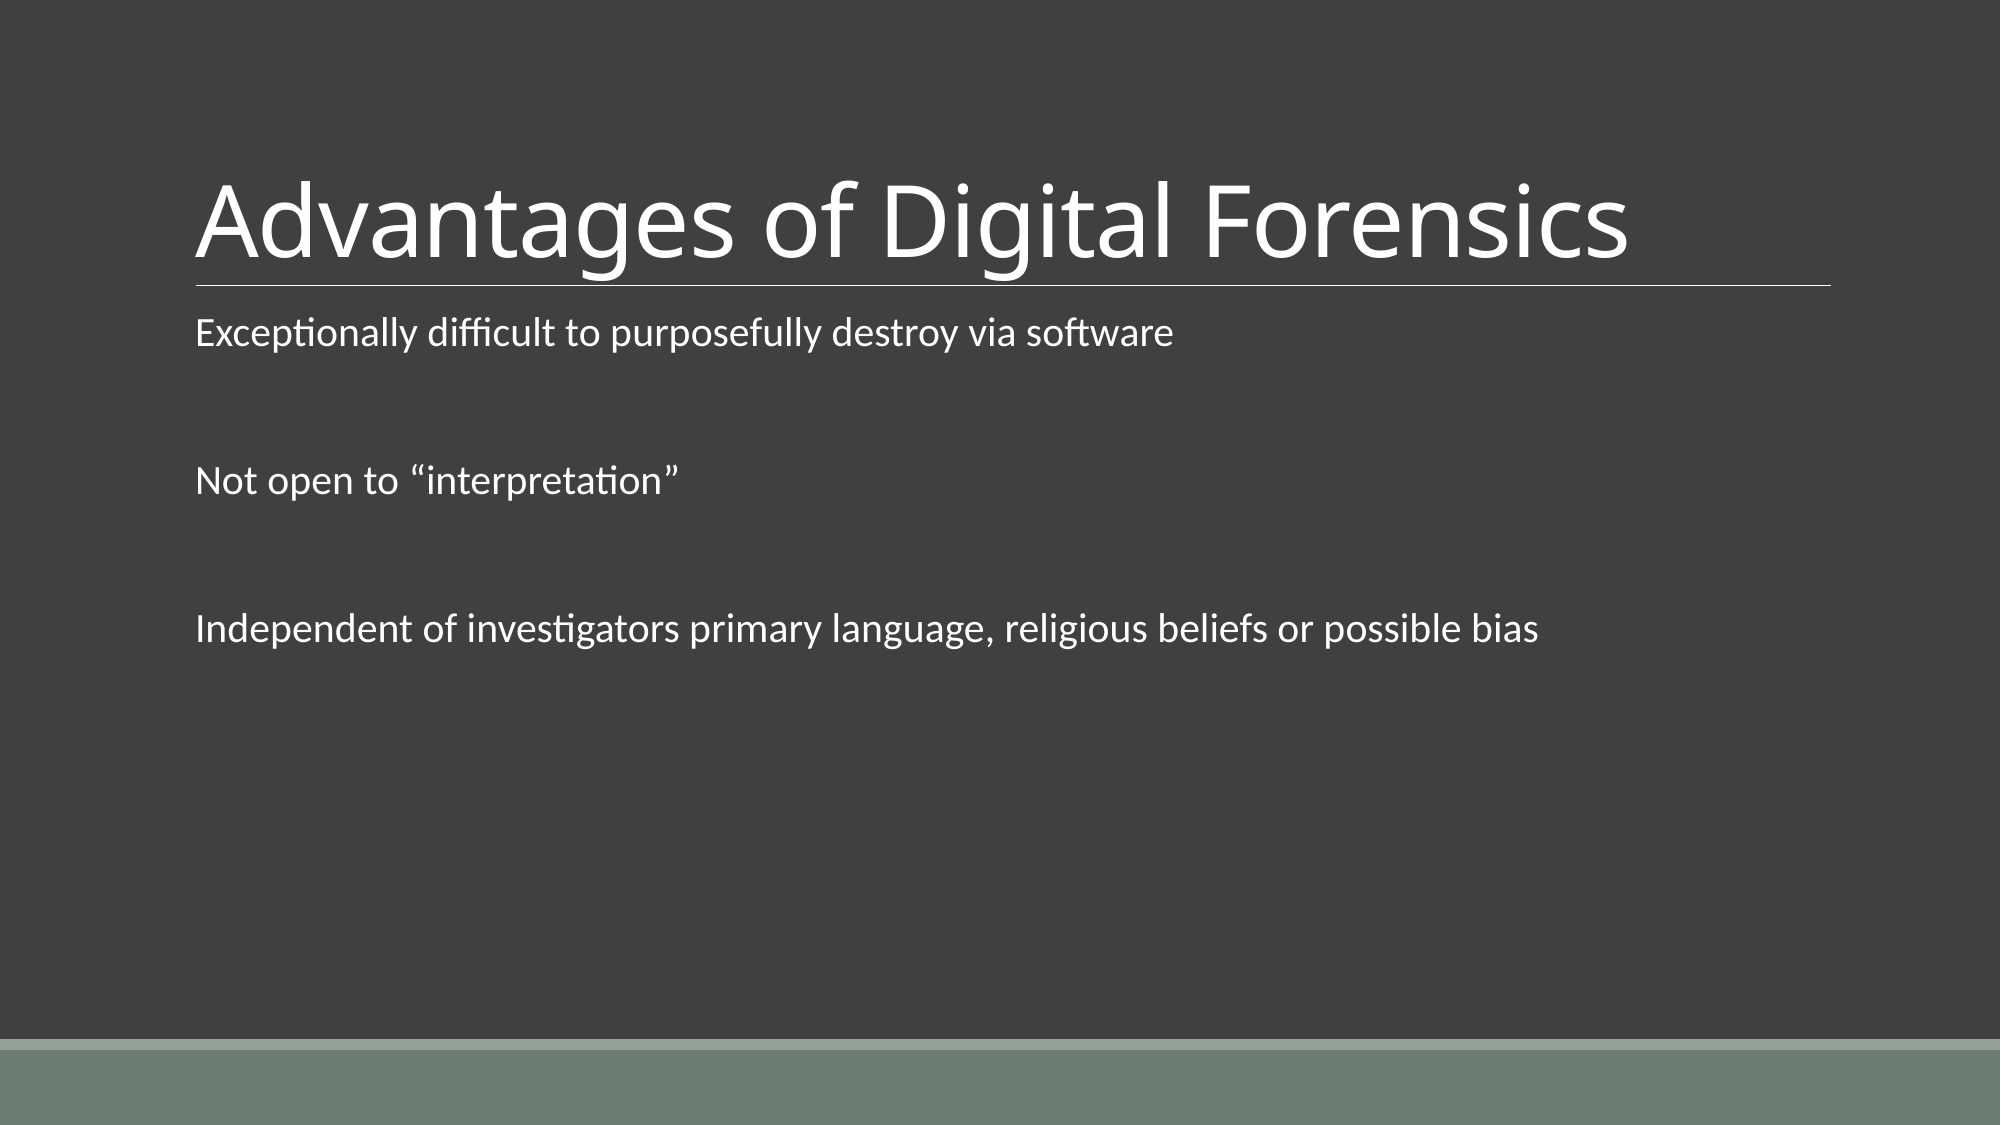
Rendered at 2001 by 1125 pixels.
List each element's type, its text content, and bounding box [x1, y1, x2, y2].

title Advantages of Digital Forensics [180, 47, 1830, 285]
list Exceptionally difficult to purposefully destroy via software Not open to “interpretation” Independent of investigators primary language, religious beliefs or possible bias [180, 302, 1830, 963]
